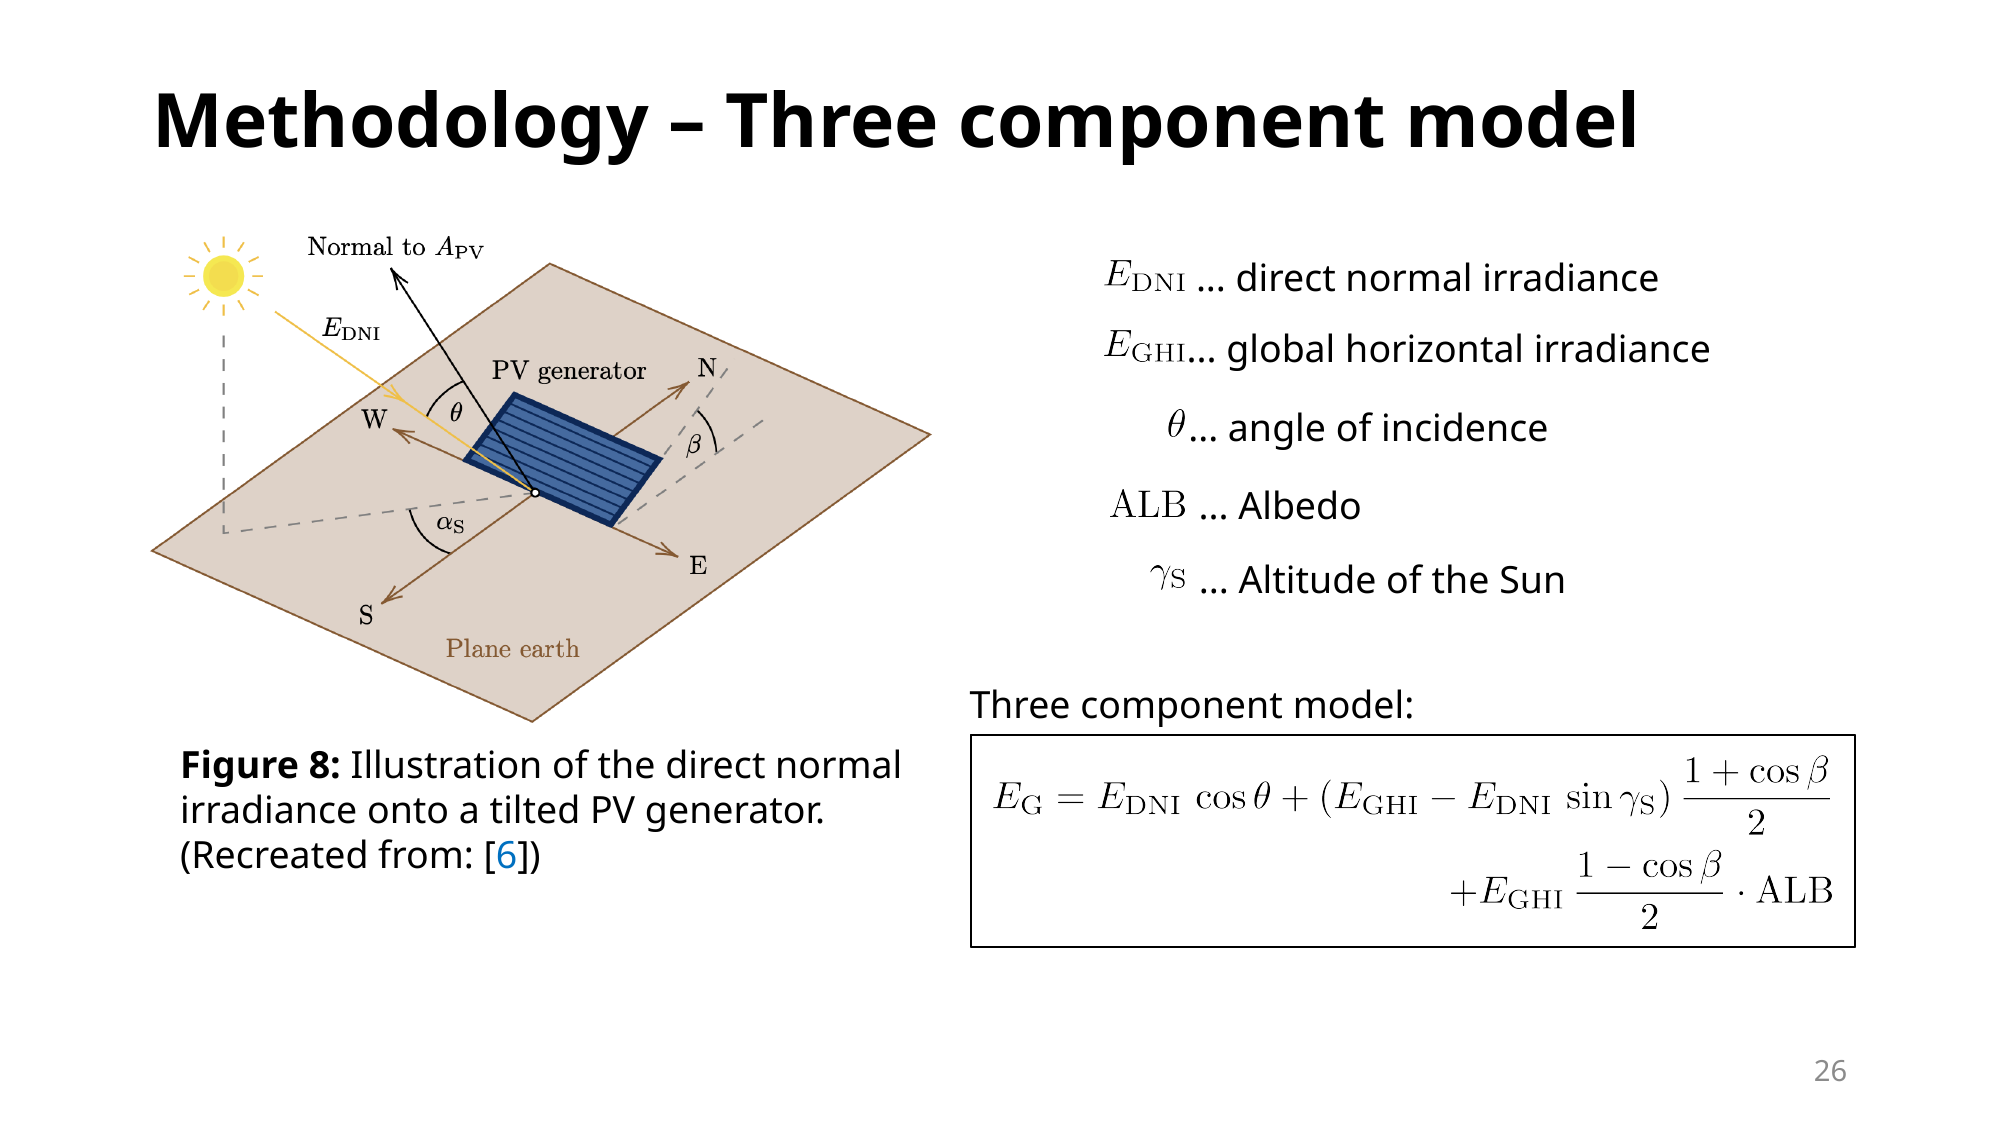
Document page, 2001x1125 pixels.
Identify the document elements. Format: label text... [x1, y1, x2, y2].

picture [114, 207, 979, 735]
text_box ... angle of incidence [1173, 396, 1564, 456]
picture [1168, 409, 1185, 437]
title Methodology – Three component model [137, 59, 1863, 187]
picture [1104, 330, 1185, 362]
text_box ... Albedo [1183, 474, 1377, 535]
picture [993, 755, 1832, 929]
text_box ... global horizontal irradiance [1171, 317, 1727, 378]
picture [1104, 259, 1185, 291]
slide_number 26 [1412, 1042, 1863, 1103]
text_box ... Altitude of the Sun [1184, 549, 1582, 609]
picture [1110, 489, 1185, 517]
picture [1150, 565, 1185, 590]
text_box Figure 8: Illustration of the direct normal irradiance onto a tilted PV generator. (Recreated from: [6]) [165, 735, 928, 884]
text_box Three component model: [979, 674, 1430, 734]
text_box ... direct normal irradiance [1181, 246, 1675, 307]
